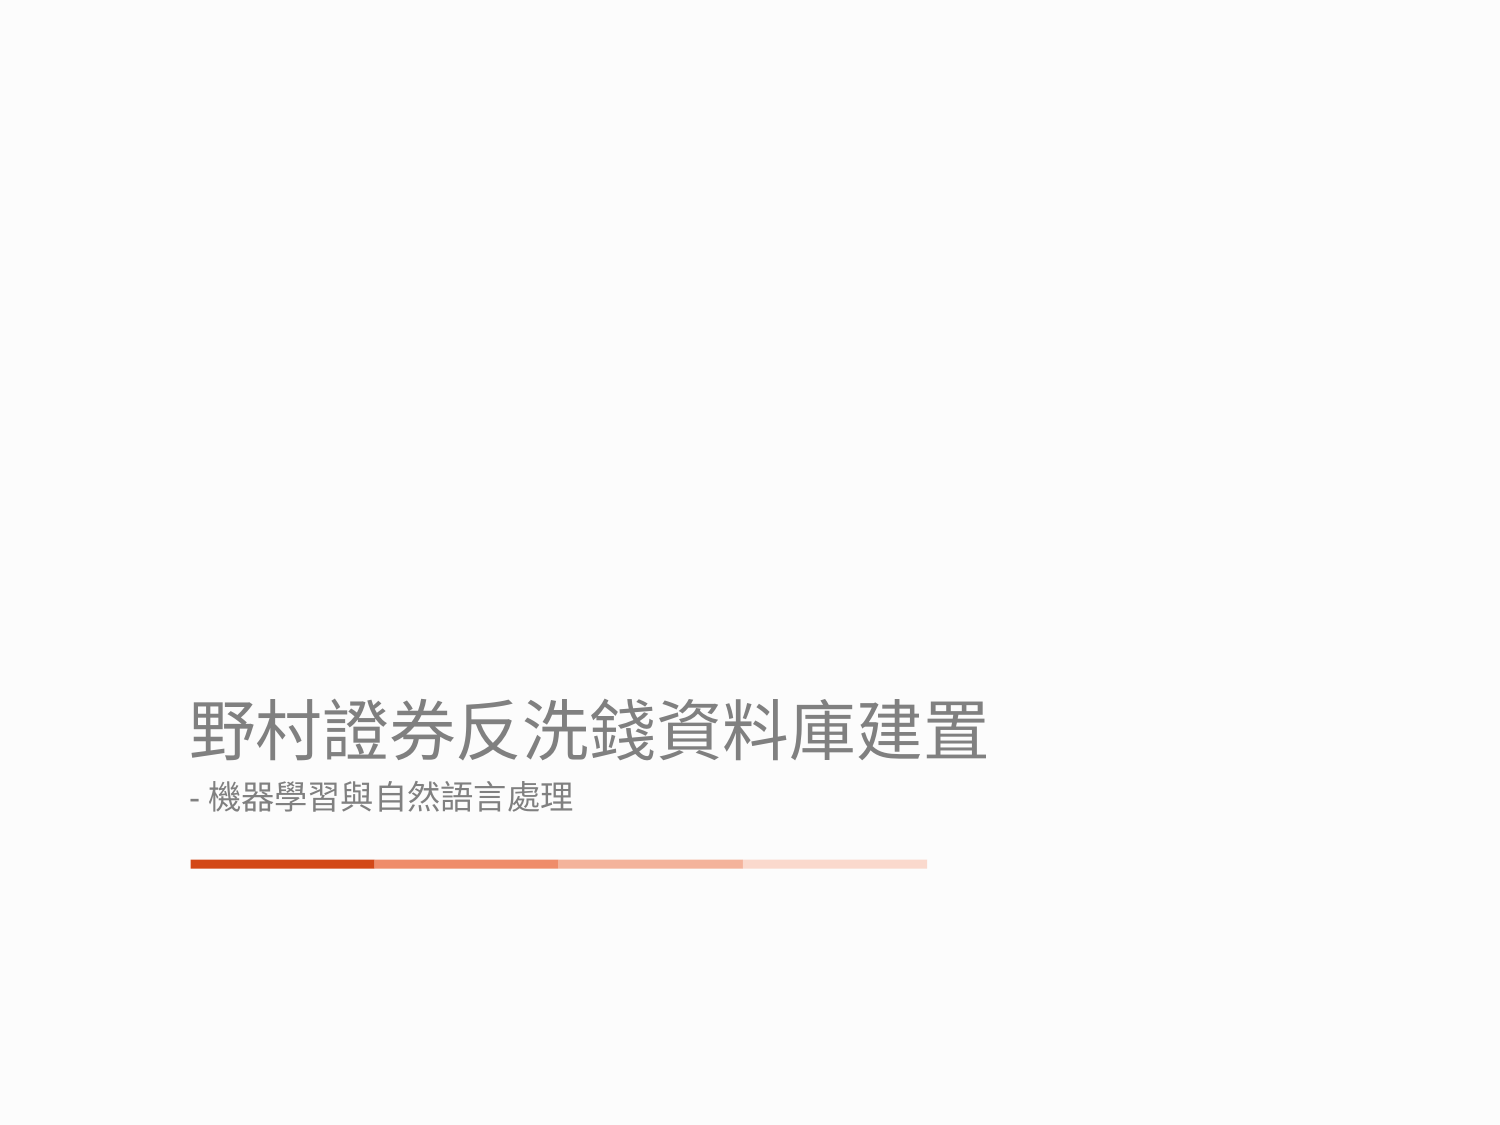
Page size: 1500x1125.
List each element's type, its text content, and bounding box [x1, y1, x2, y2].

title 野村證券反洗錢資料庫建置 [174, 627, 1117, 831]
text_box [190, 859, 928, 869]
subtitle -機器學習與自然語言處理 [174, 768, 928, 1125]
